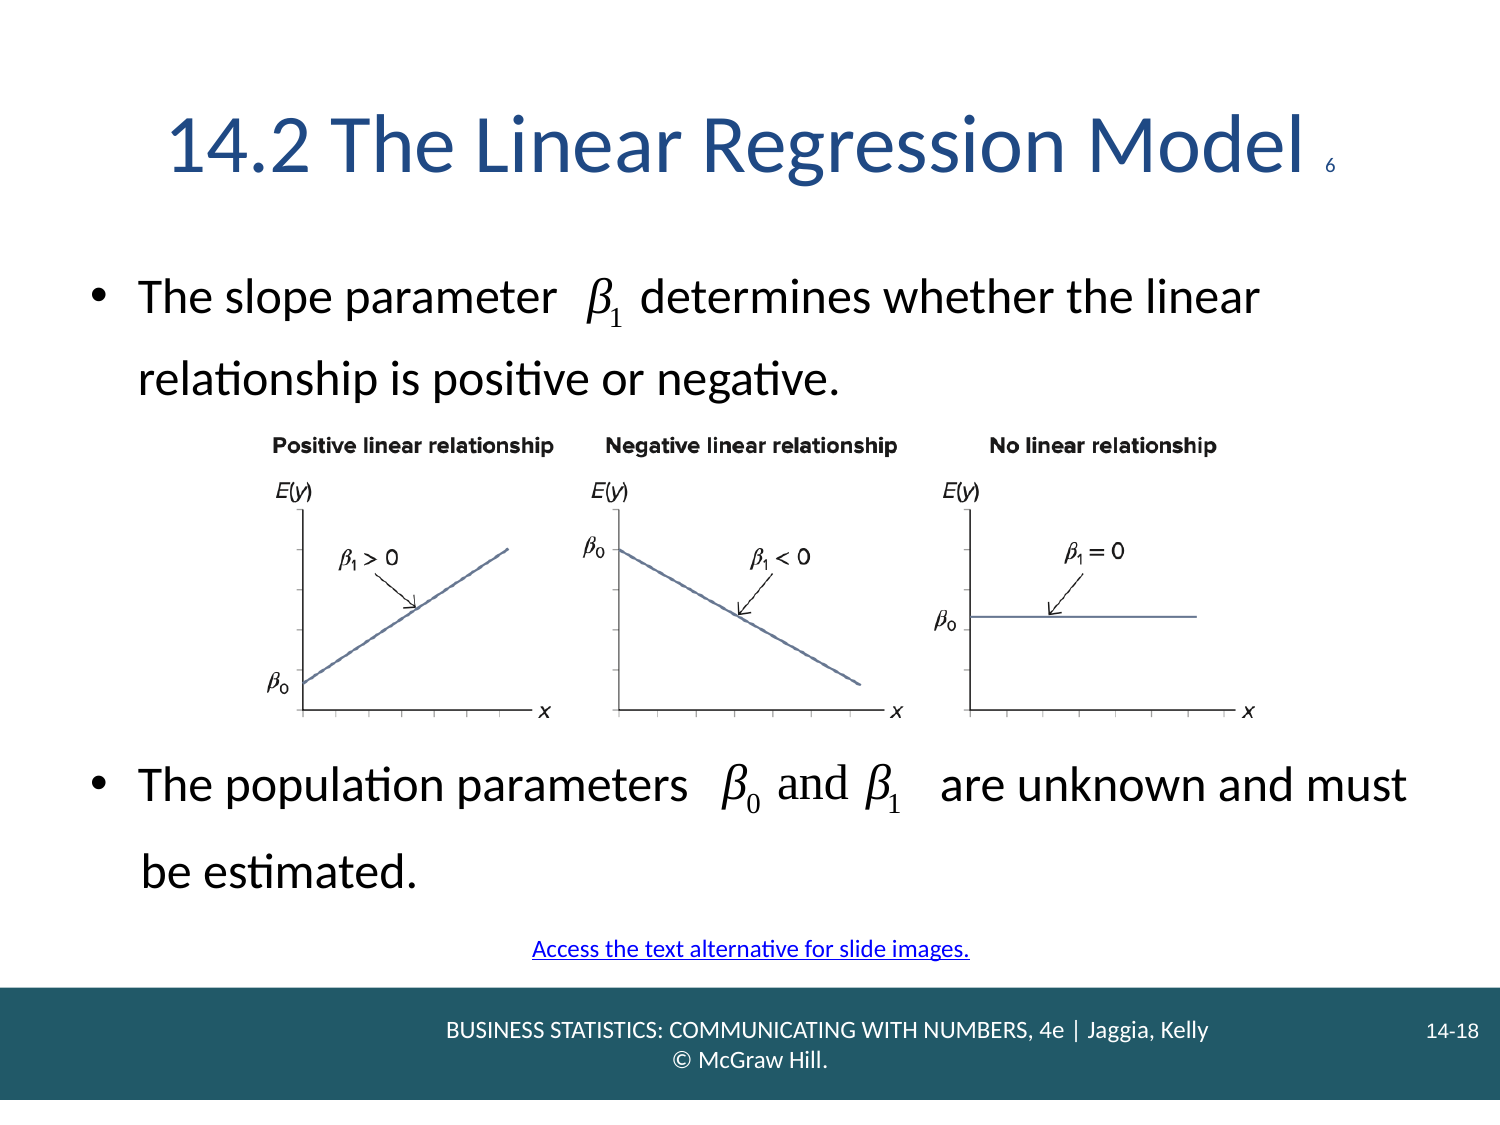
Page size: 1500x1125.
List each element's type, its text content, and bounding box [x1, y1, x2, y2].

picture [251, 427, 1275, 737]
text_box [579, 269, 625, 333]
list Access the text alternative for slide images. [77, 924, 1425, 977]
list are unknown and must [924, 750, 1428, 822]
list be estimated. [77, 838, 446, 910]
list The slope parameter [75, 262, 581, 338]
list determines whether the linear [624, 262, 1428, 335]
title 14.2 The Linear Regression Model 6 [75, 45, 1425, 233]
list relationship is positive or negative. [75, 344, 950, 418]
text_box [714, 755, 903, 819]
list The population parameters [75, 750, 716, 827]
